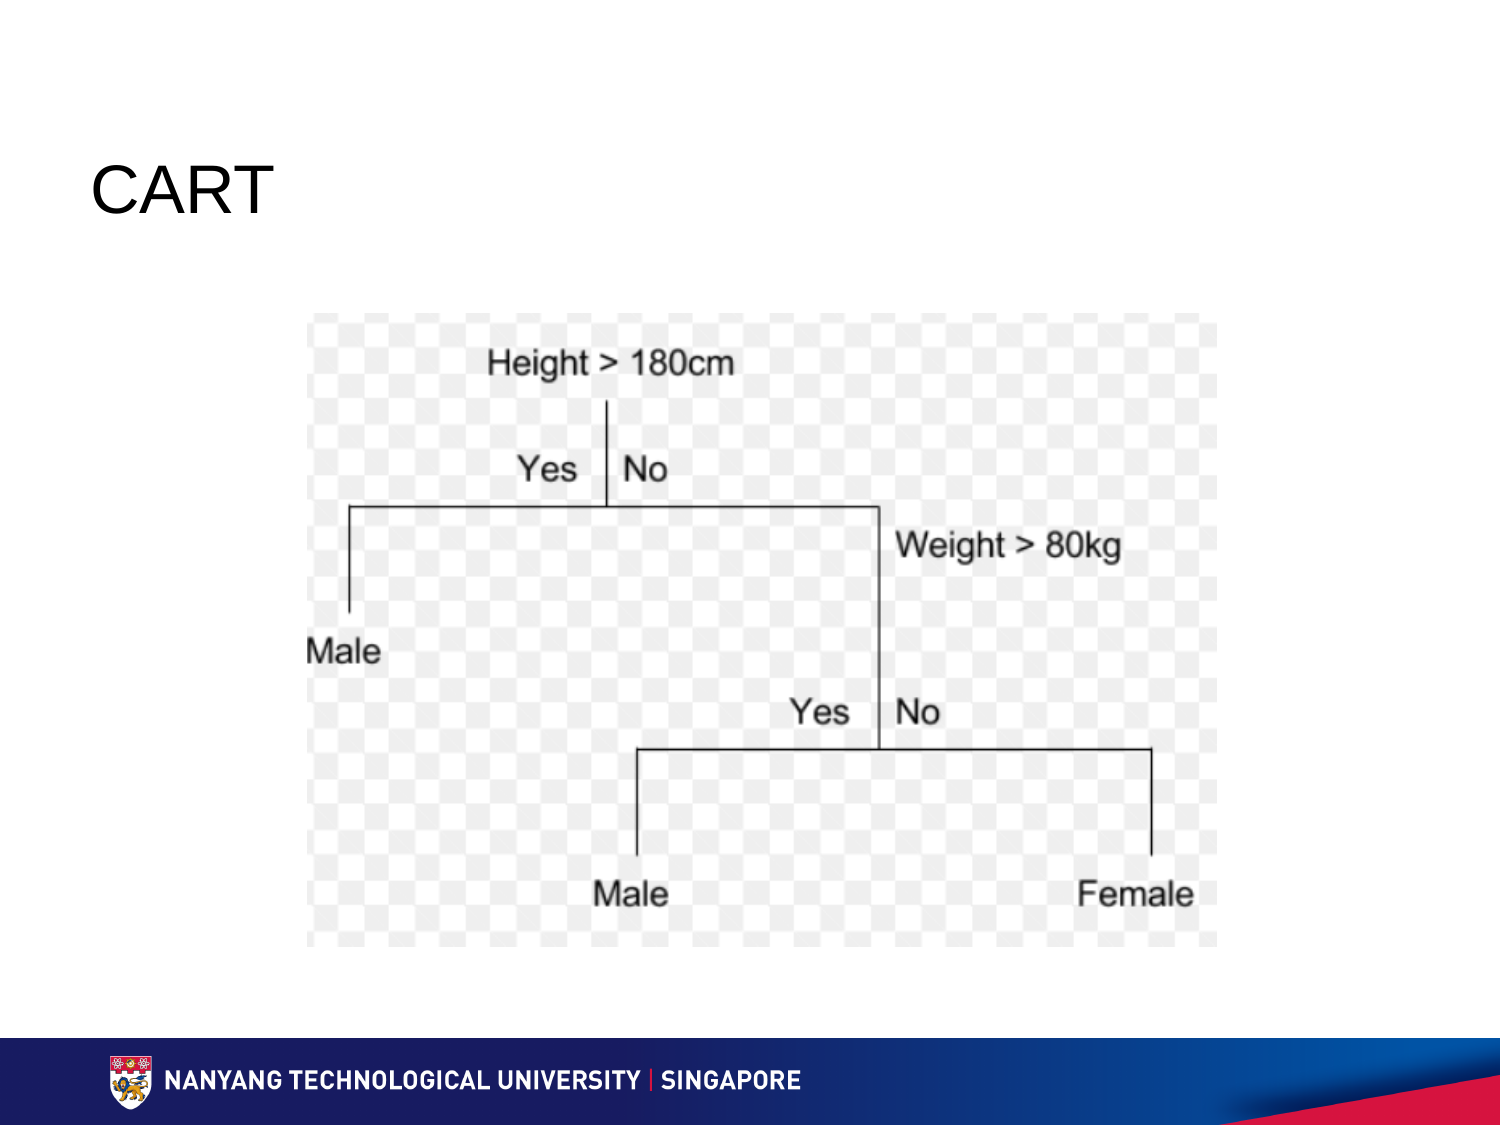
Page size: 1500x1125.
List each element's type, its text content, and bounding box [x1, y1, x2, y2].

picture [0, 1038, 1500, 1125]
picture [307, 313, 1218, 947]
title CART [75, 92, 1425, 280]
